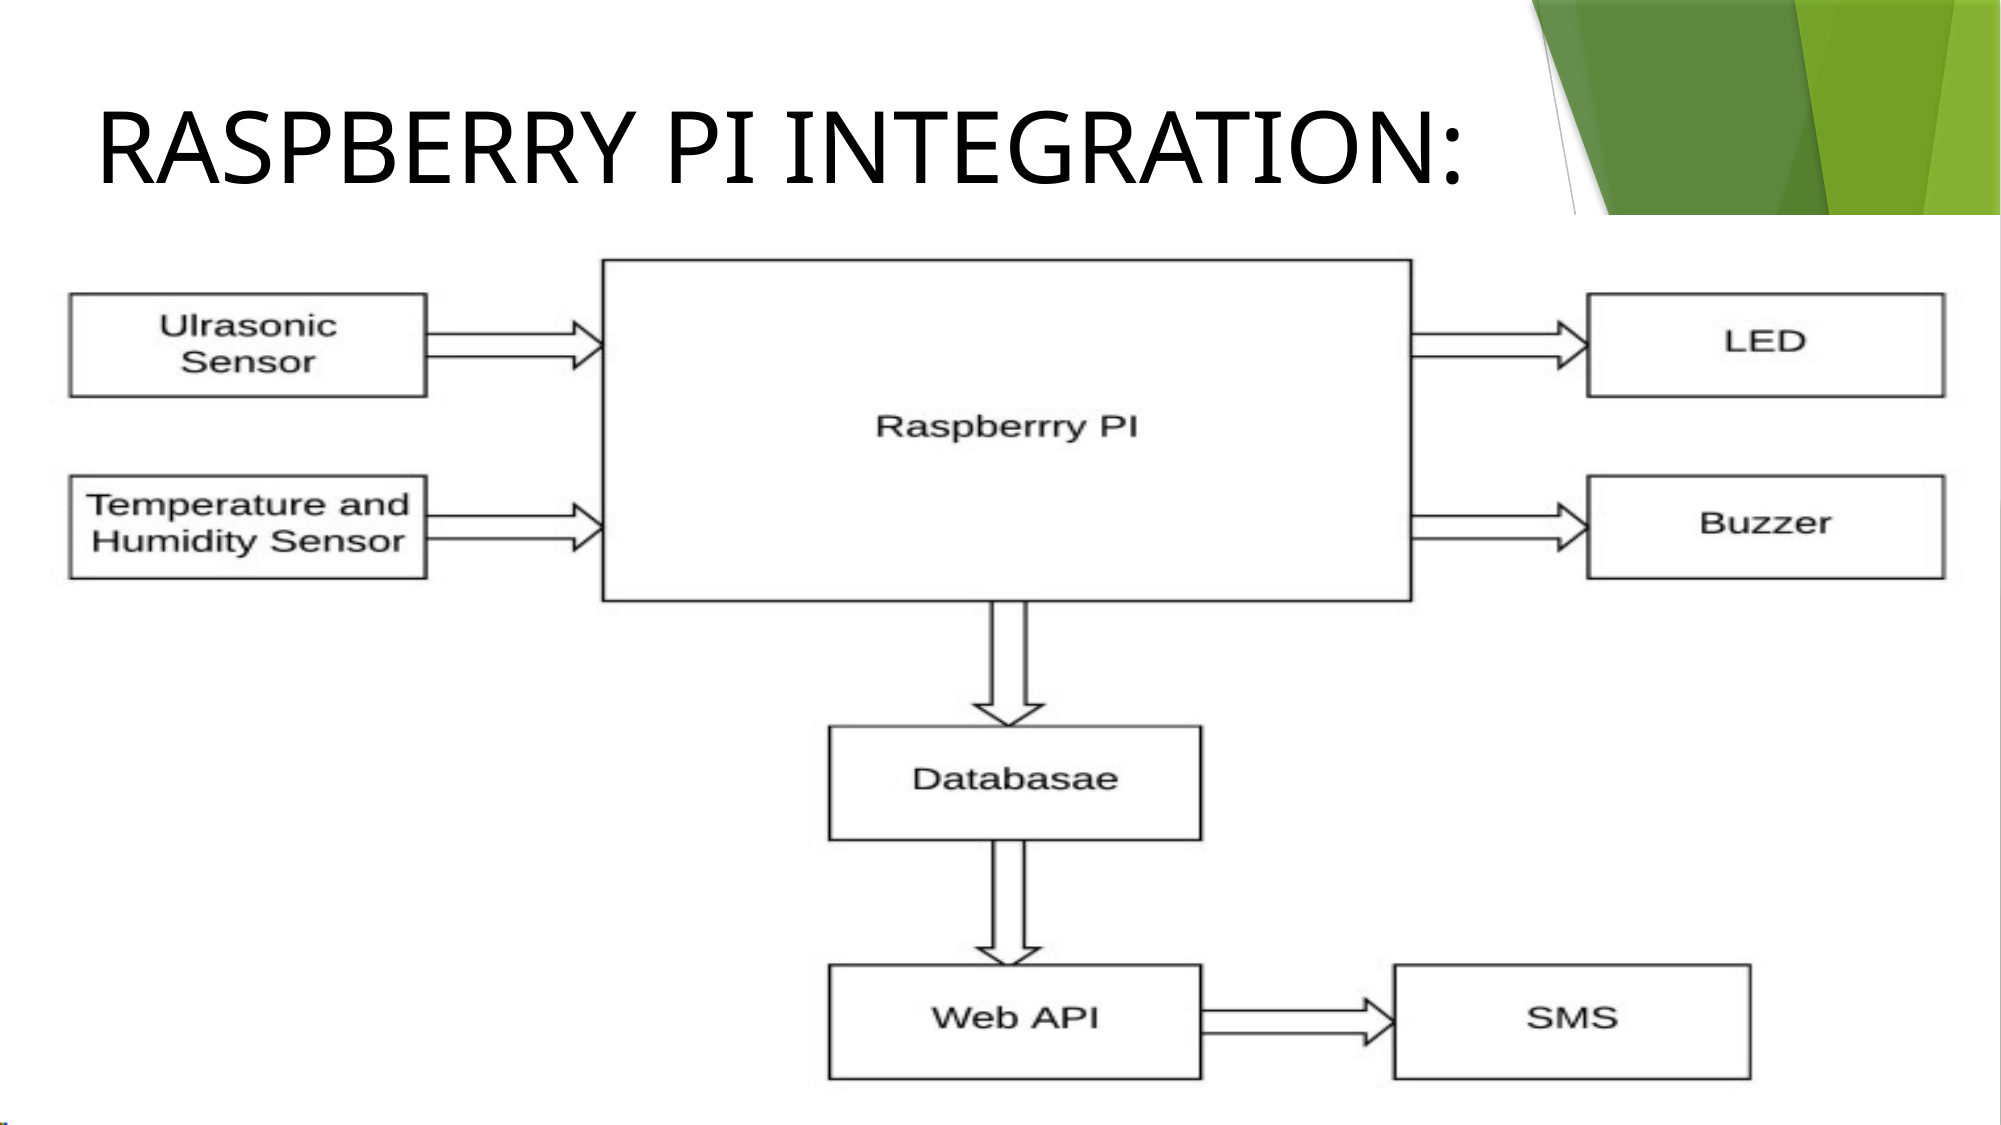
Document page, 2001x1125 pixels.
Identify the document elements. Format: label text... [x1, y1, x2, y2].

text_box RASPBERRY PI INTEGRATION: [79, 76, 1502, 212]
picture [0, 215, 2000, 1125]
